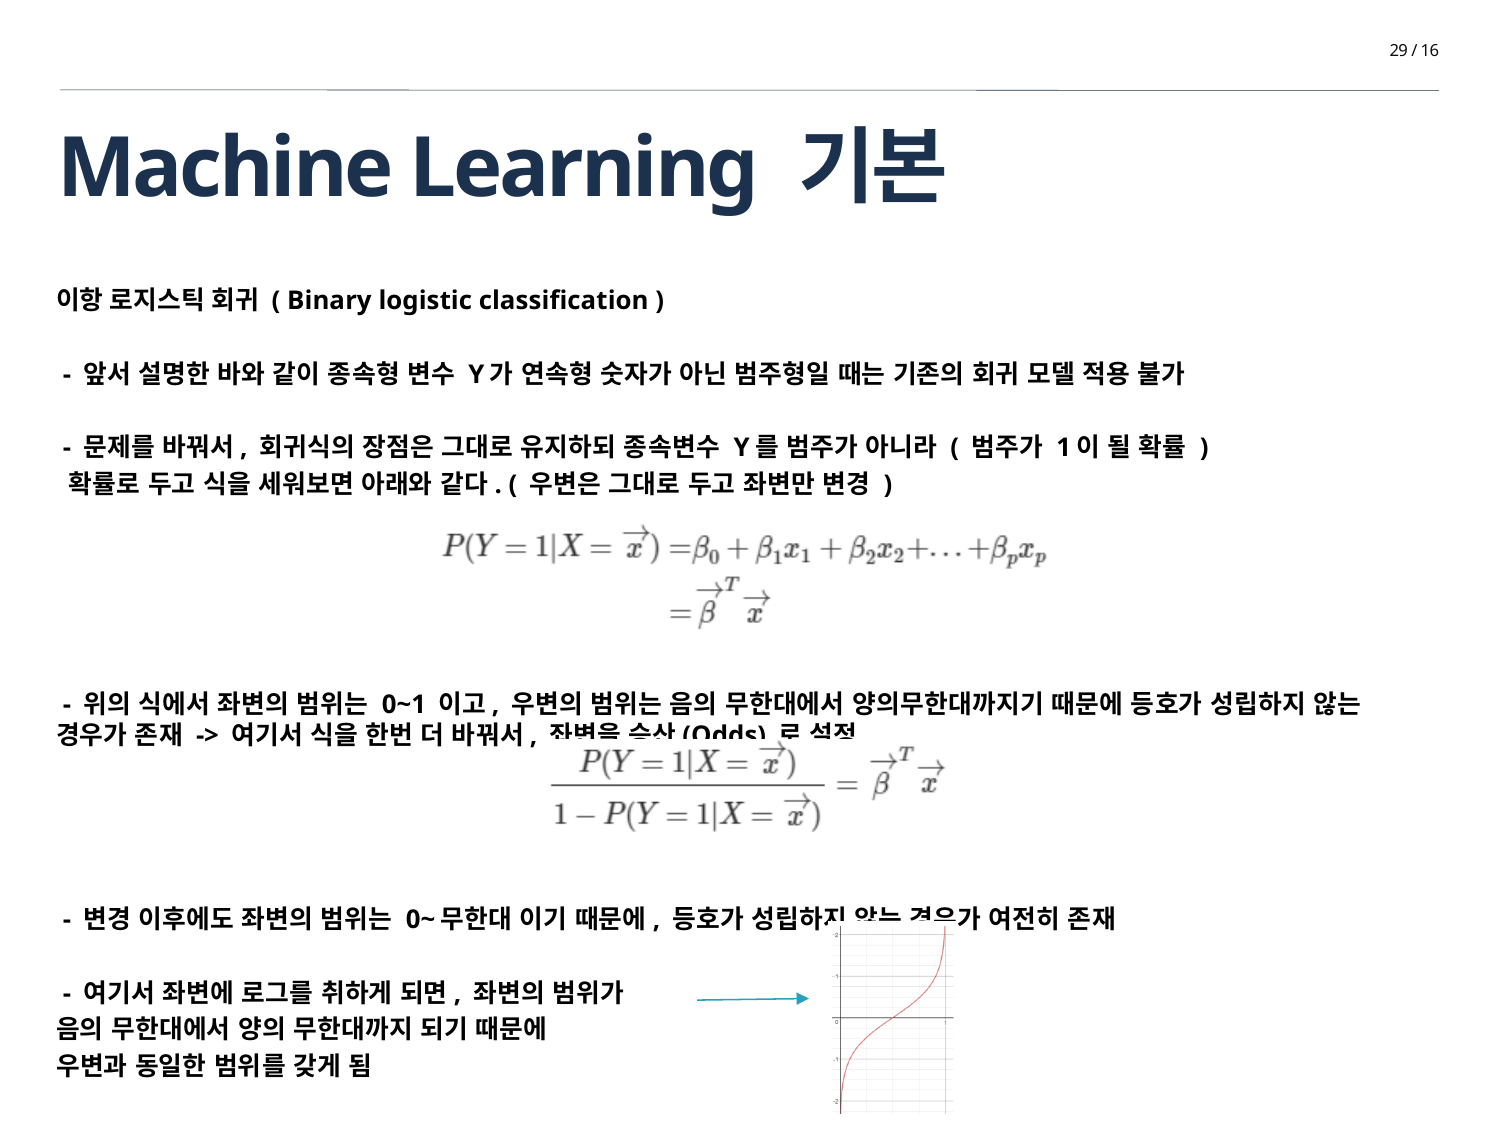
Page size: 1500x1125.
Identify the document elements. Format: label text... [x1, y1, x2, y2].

picture [441, 523, 1059, 634]
title Machine Learning 기본 [42, 114, 1191, 211]
text_box 이항 로지스틱 회귀 ( Binary logistic classification ) - 앞서 설명한 바와 같이 종속형 변수 Y가 연속형 숫자가 아닌 범주형일 때는 기존의 회귀 모델 적용 불가 - 문제를 바꿔서, 회귀식의 장점은 그대로 유지하되 종속변수 Y를 범주가 아니라 ( 범주가 1이 될 확률 ) 확률로 두고 식을 세워보면 아래와 같다. ( 우변은 그대로 두고 좌변만 변경 ) - 위의 식에서 좌변의 범위는 0~1 이고, 우변의 범위는 음의 무한대에서 양의무한대까지기 때문에 등호가 성립하지 않는 경우가 존재 -> 여기서 식을 한번 더 바꿔서, 좌변을 승산(Odds) 로 설정 - 변경 이후에도 좌변의 범위는 0~무한대 이기 때문에, 등호가 성립하지 않는 경우가 여전히 존재 - 여기서 좌변에 로그를 취하게 되면, 좌변의 범위가 음의 무한대에서 양의 무한대까지 되기 때문에 우변과 동일한 범위를 갖게 됨 [41, 276, 1454, 1125]
picture [541, 738, 959, 843]
text_box 29 / 16 [1193, 32, 1455, 70]
picture [828, 921, 958, 1119]
